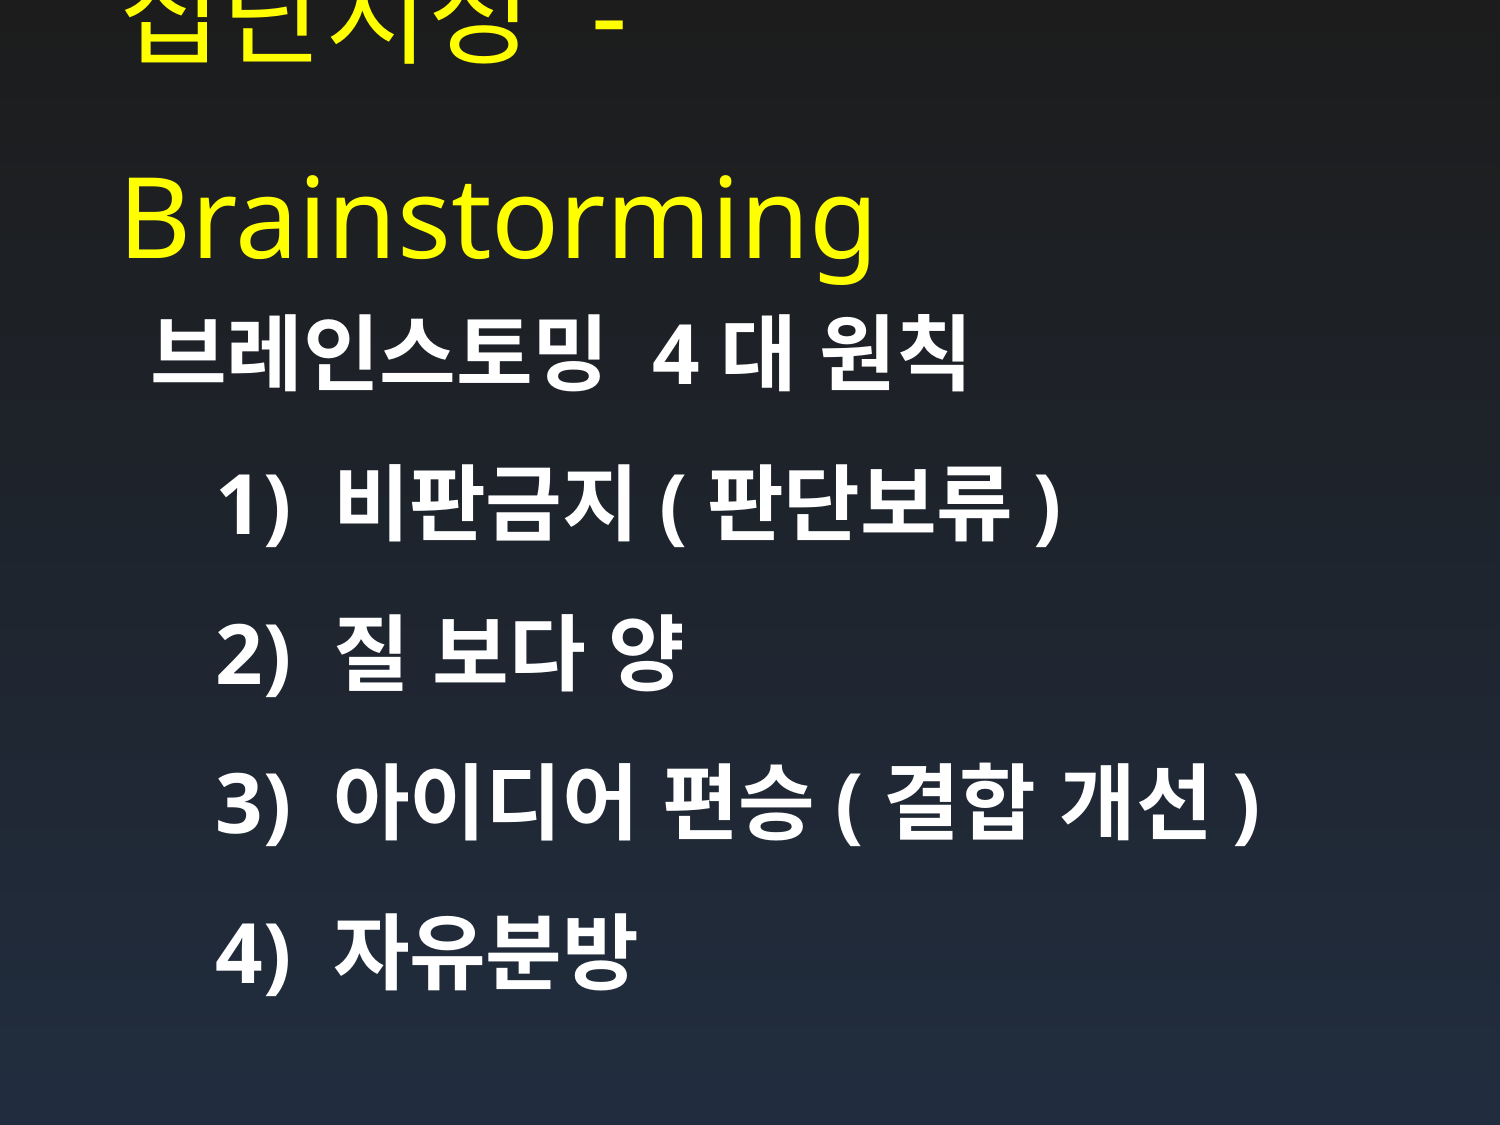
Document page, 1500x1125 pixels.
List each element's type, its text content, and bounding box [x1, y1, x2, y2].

text_box 브레인스토밍 4대 원칙 1) 비판금지(판단보류) 2) 질 보다 양 3) 아이디어 편승(결합 개선) 4) 자유분방 [135, 243, 1459, 1008]
title 집단지성 - Brainstorming [103, 0, 1403, 289]
